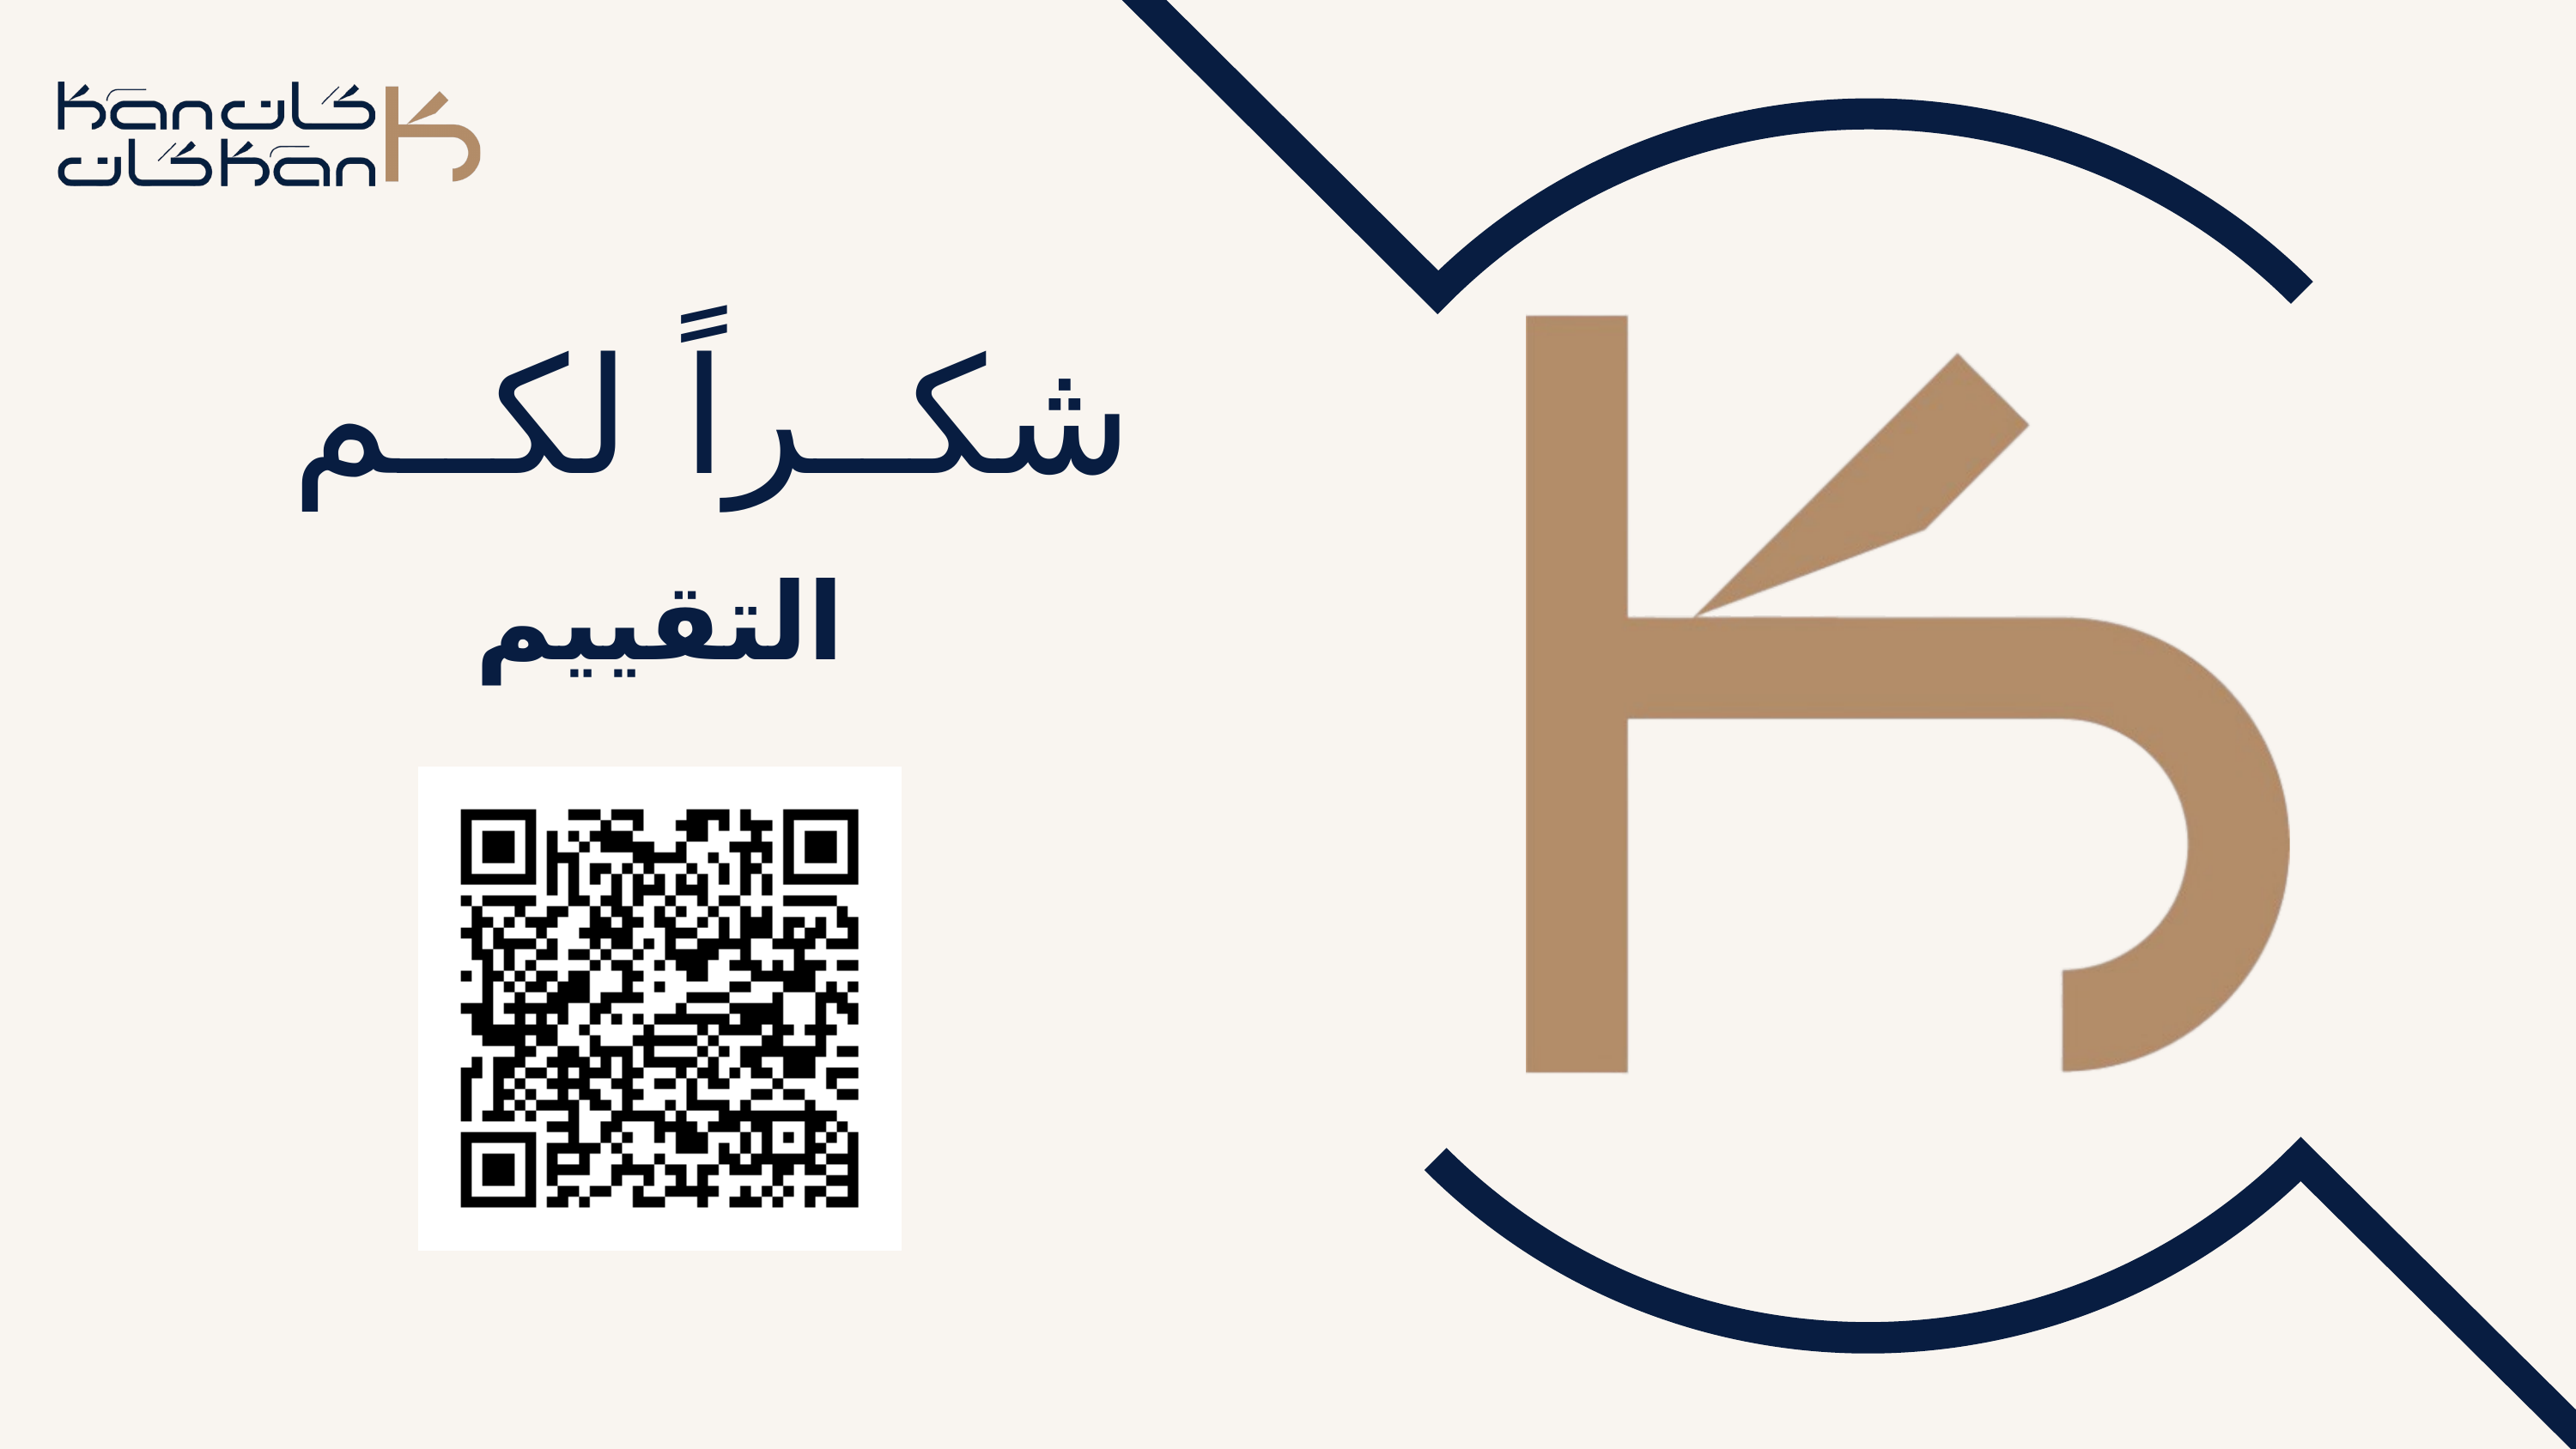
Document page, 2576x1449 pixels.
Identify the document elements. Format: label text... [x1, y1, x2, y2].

text_box [386, 86, 481, 182]
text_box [1703, 786, 2349, 1449]
text_box [58, 82, 376, 186]
picture [418, 767, 902, 1251]
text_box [1388, 0, 2032, 665]
text_box التقييم [0, 530, 1532, 682]
text_box شكــراً لكــم [106, 312, 1267, 506]
text_box [1526, 312, 2290, 1077]
